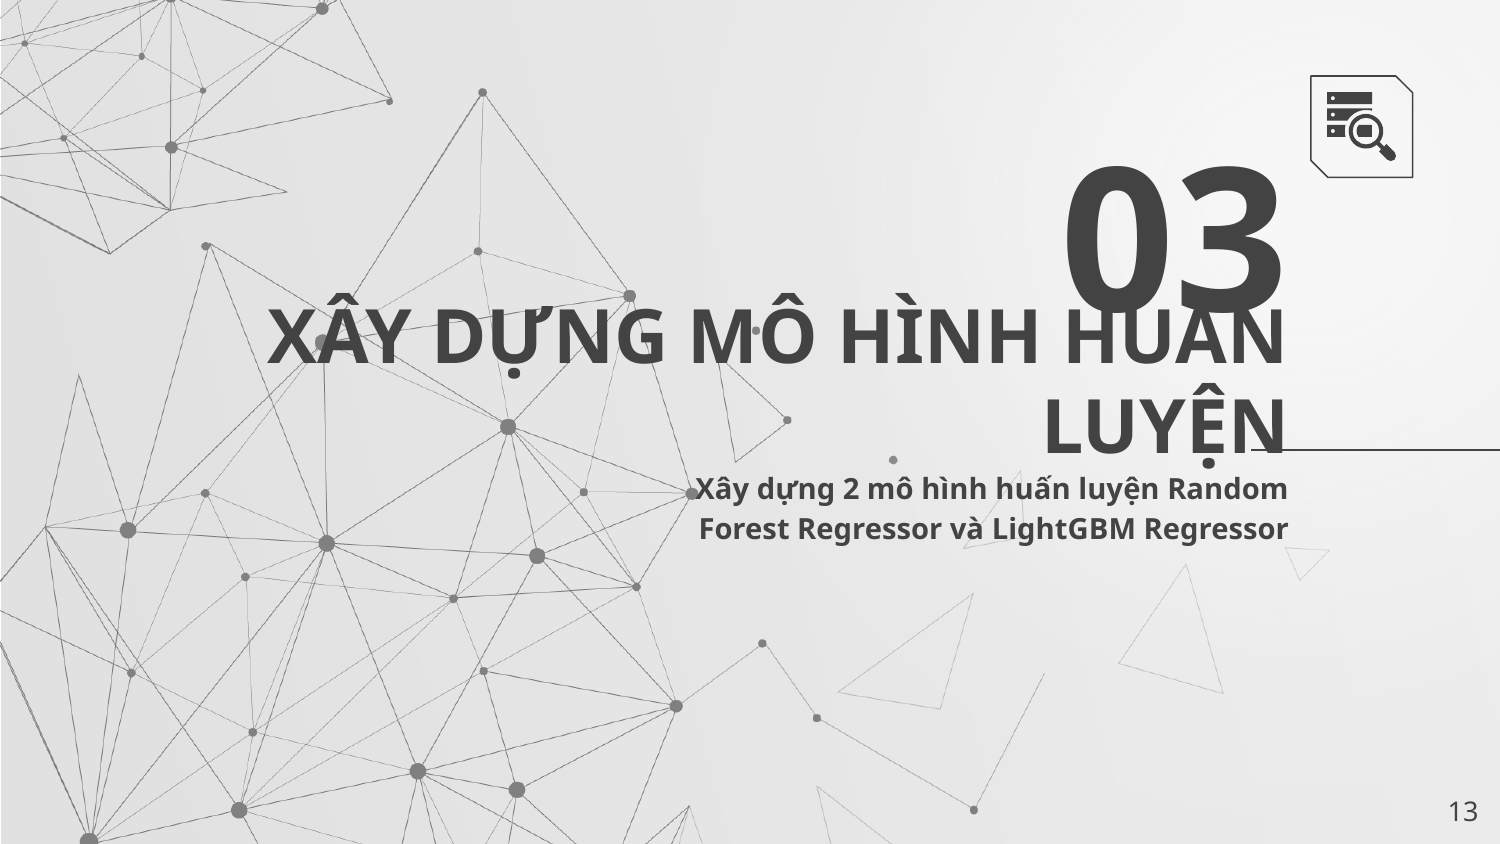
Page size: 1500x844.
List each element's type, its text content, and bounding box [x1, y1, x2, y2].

picture [0, 0, 1500, 844]
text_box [1326, 91, 1397, 162]
title XÂY DỰNG MÔ HÌNH HUẤN LUYỆN [94, 220, 1305, 537]
title 03 [815, 169, 1305, 294]
text_box [1310, 76, 1413, 178]
slide_number 13 [1403, 779, 1494, 844]
subtitle Xây dựng 2 mô hình huấn luyện Random Forest Regressor và LightGBM Regressor [611, 449, 1305, 552]
